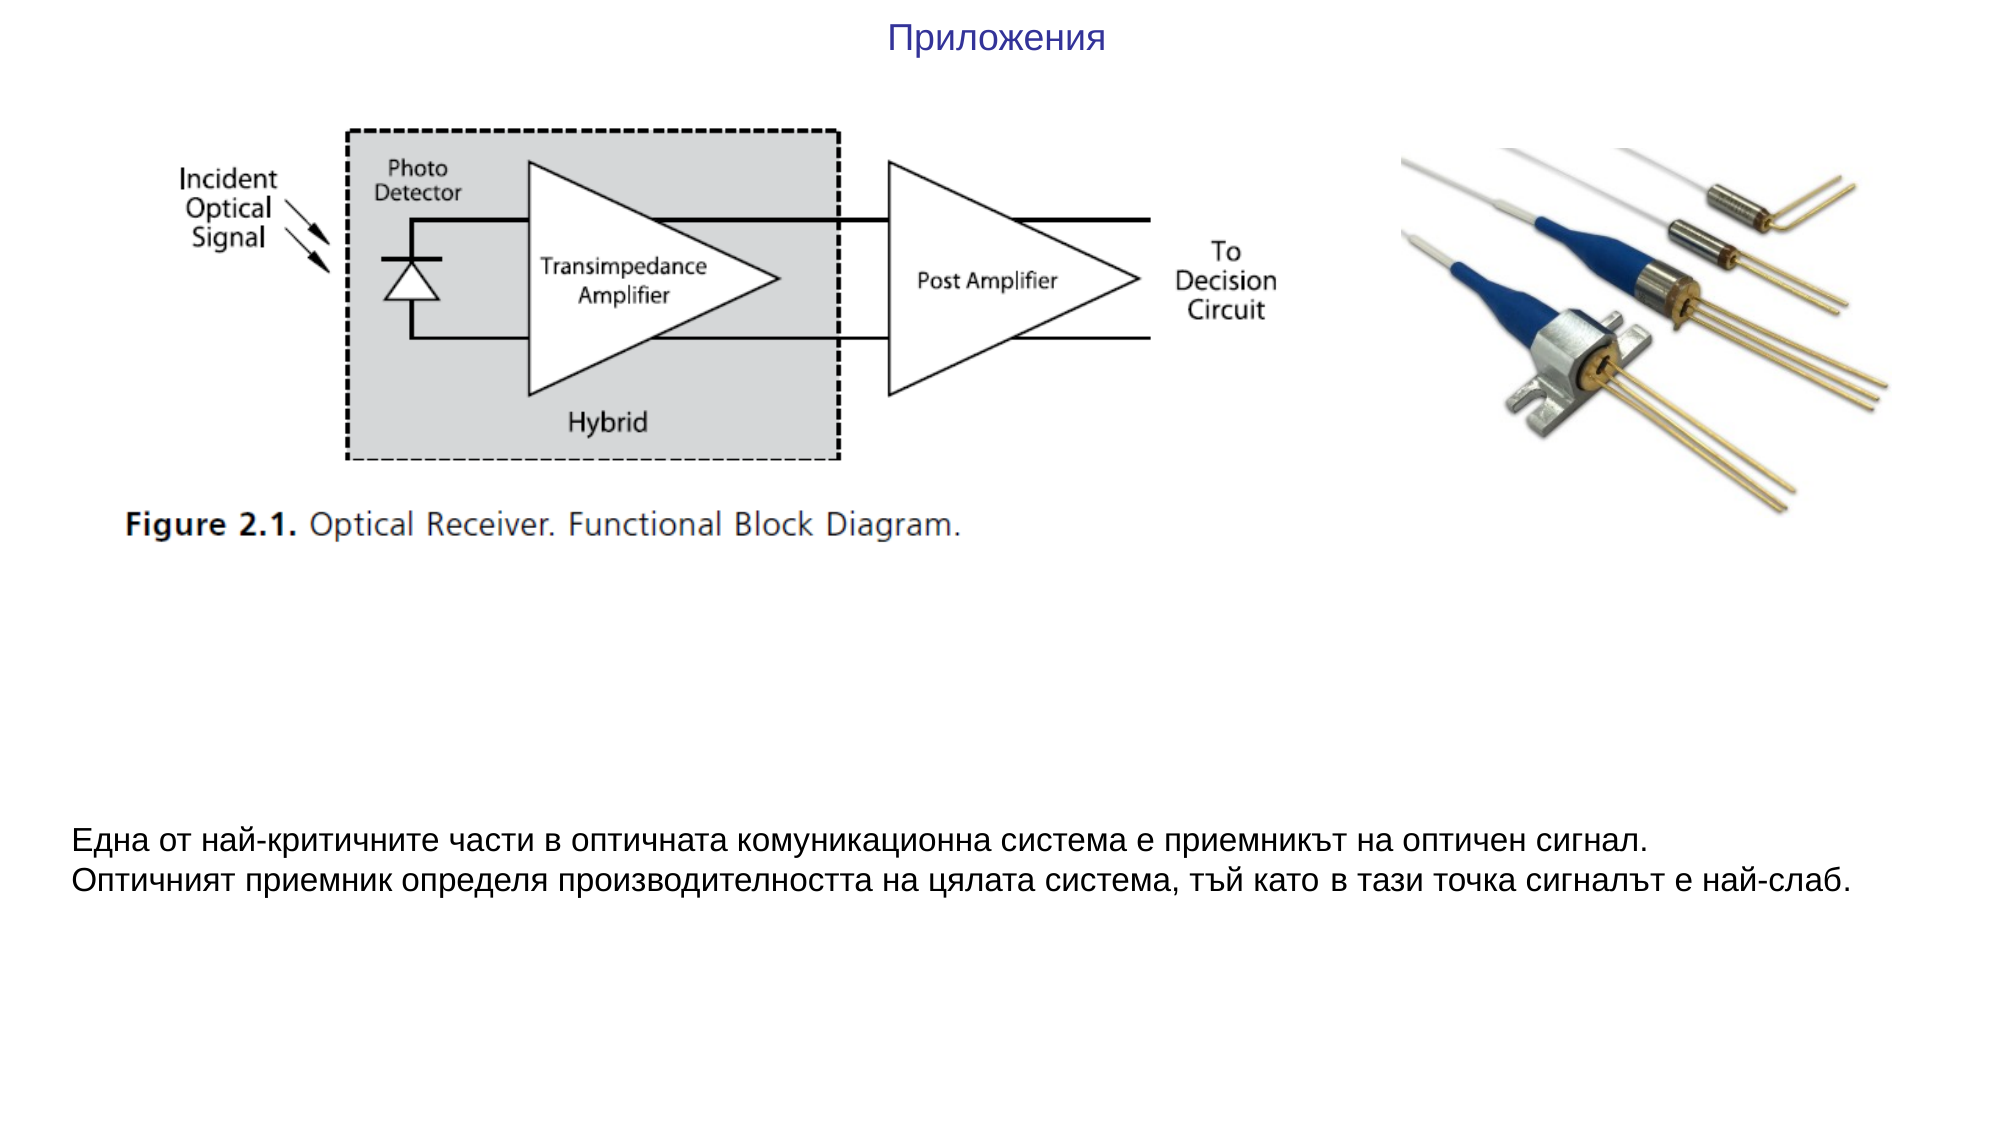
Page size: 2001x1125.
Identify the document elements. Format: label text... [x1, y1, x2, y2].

text_box Една от най-критичните части в оптичната комуникационна система е приемникът на оптичен сигнал. Оптичният приемник определя производителността на цялата система, тъй като в тази точка сигналът е най-слаб. [56, 810, 1947, 906]
picture [125, 102, 1324, 564]
text_box Приложения [1, 5, 1993, 66]
picture [1401, 147, 1892, 519]
